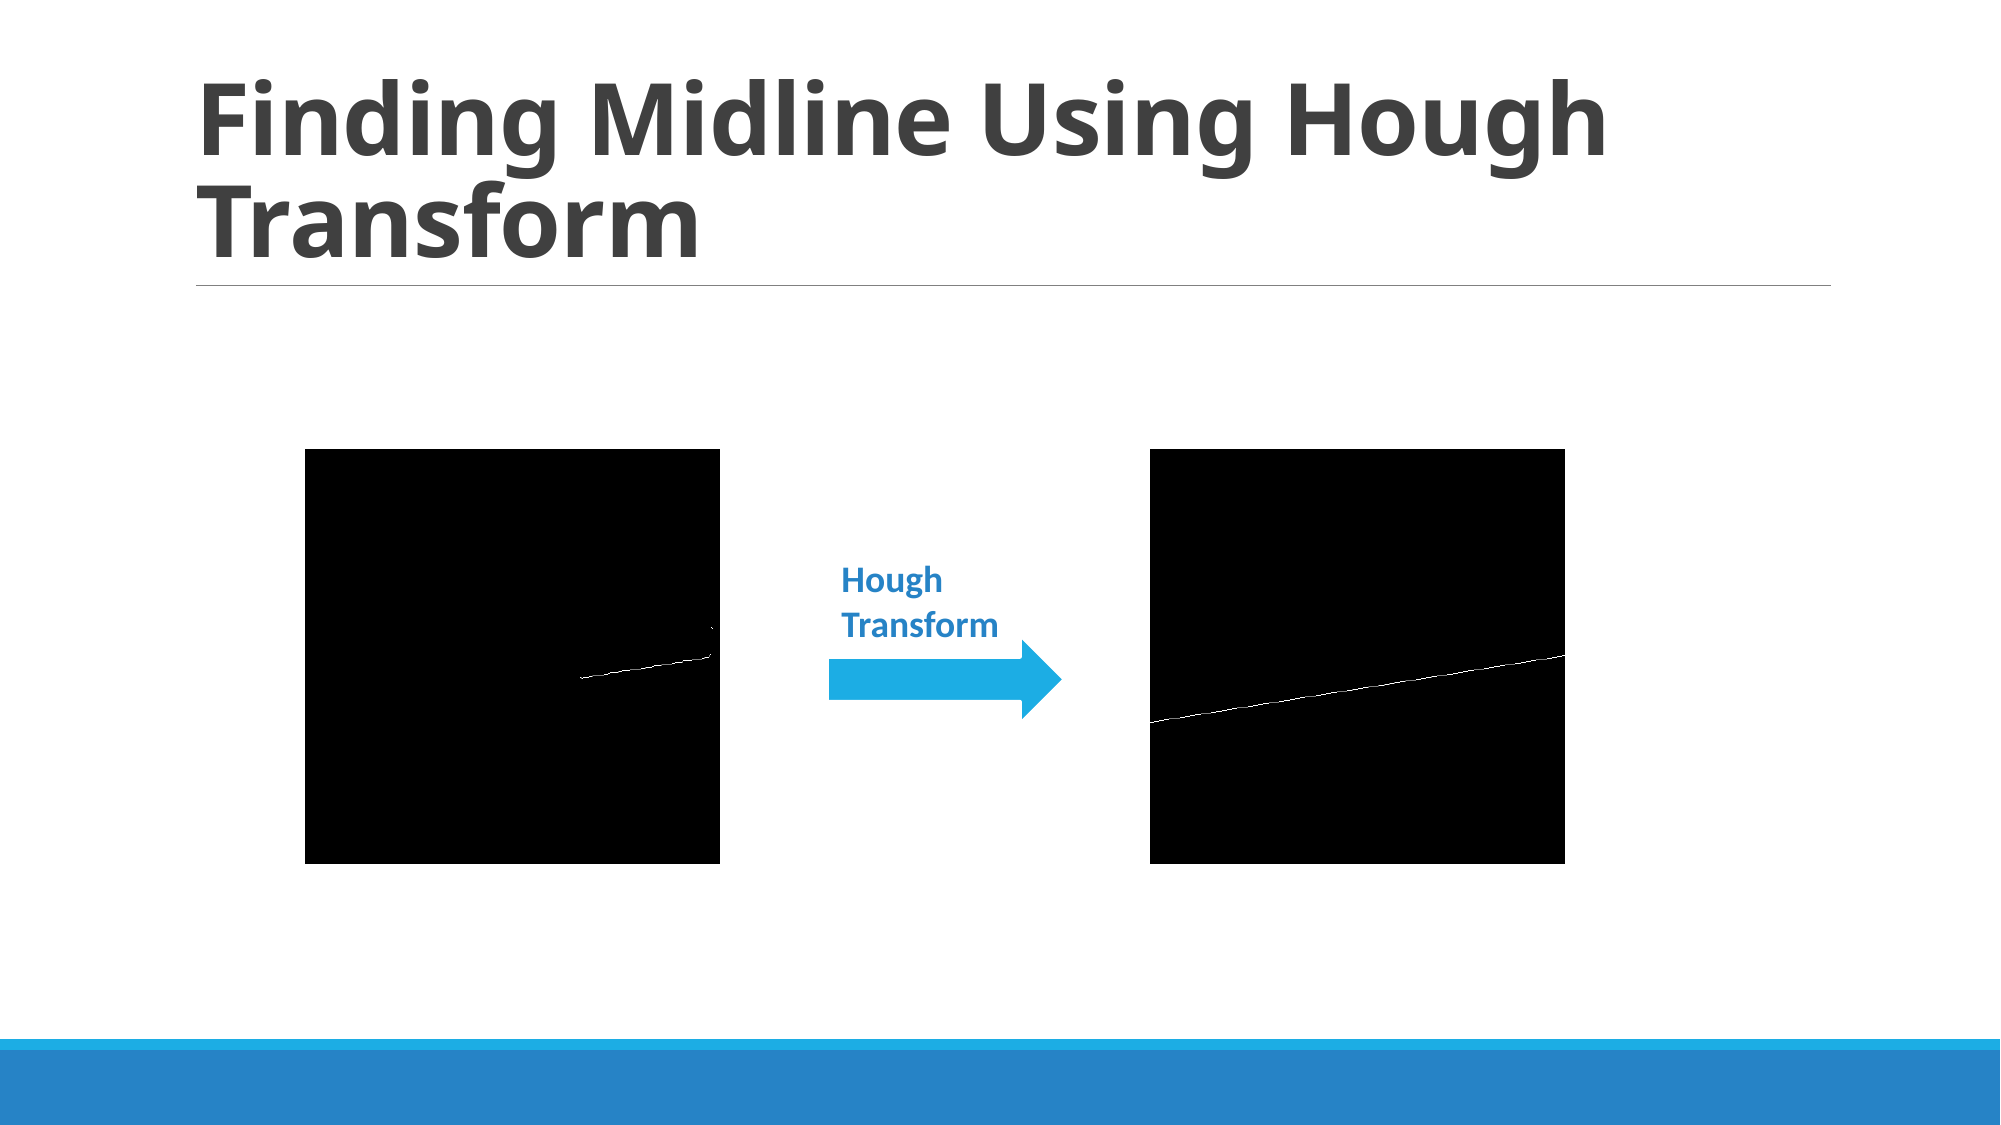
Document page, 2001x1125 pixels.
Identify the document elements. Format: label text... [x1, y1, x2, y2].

picture [1149, 449, 1566, 864]
title Finding Midline Using Hough Transform [180, 47, 1830, 285]
text_box Hough Transform [826, 547, 1106, 653]
text_box [824, 653, 1068, 727]
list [304, 449, 721, 864]
